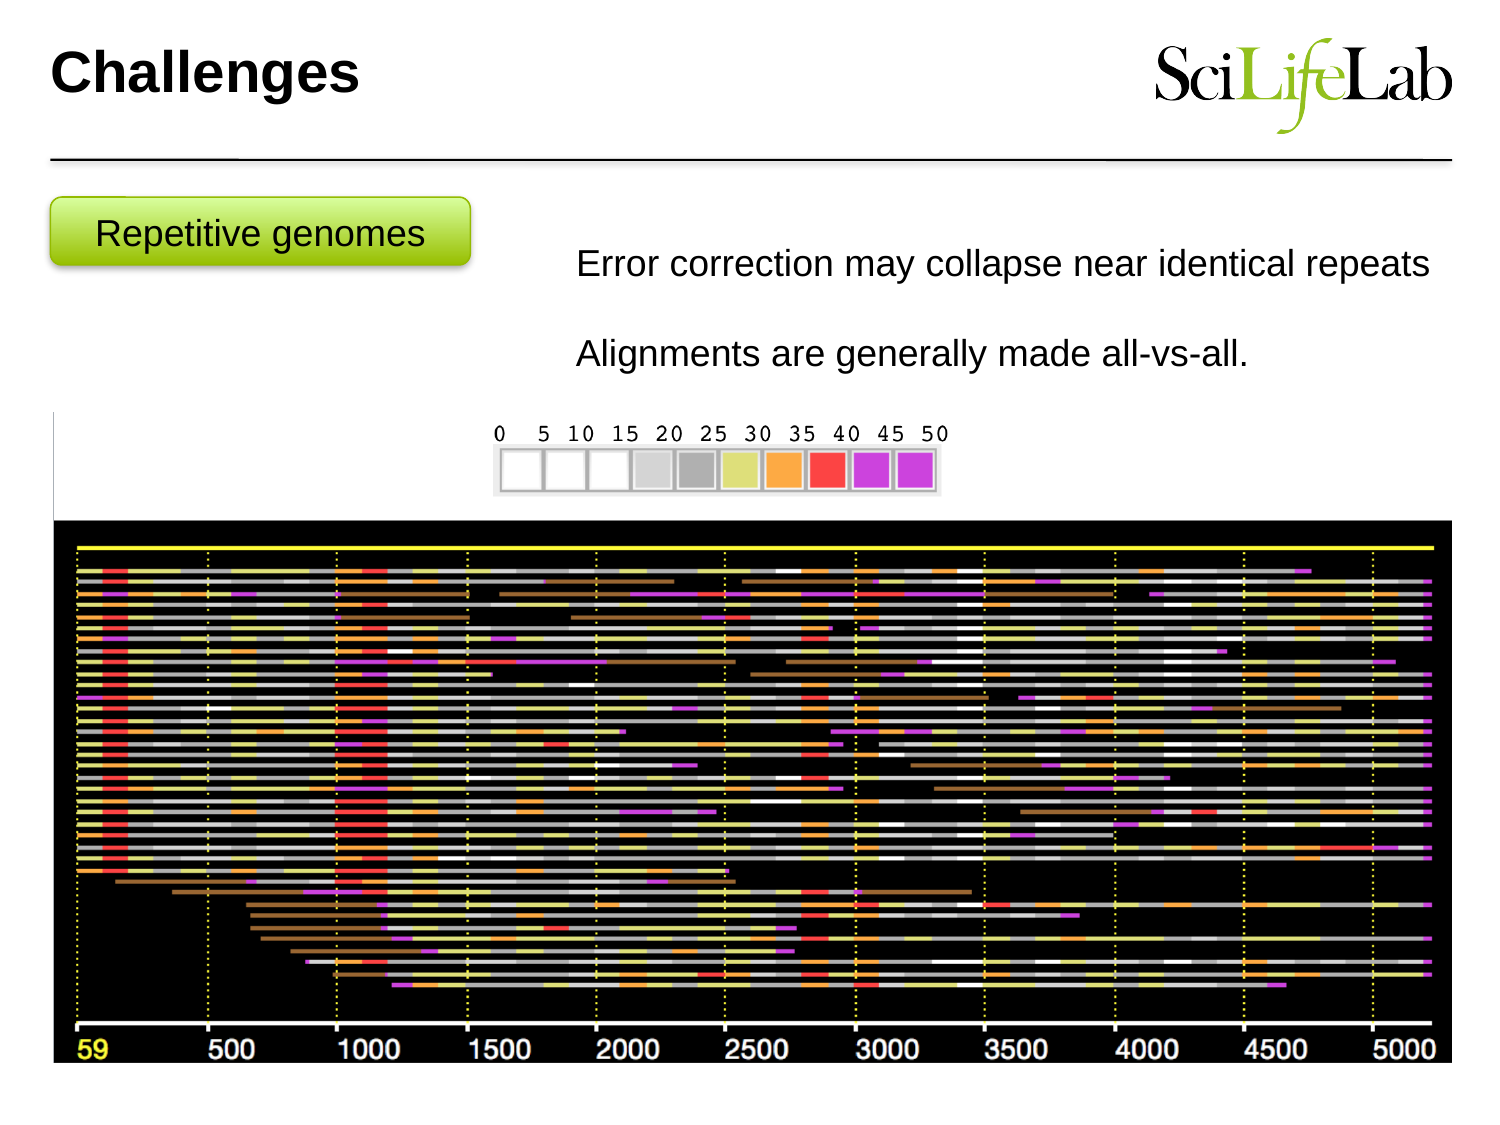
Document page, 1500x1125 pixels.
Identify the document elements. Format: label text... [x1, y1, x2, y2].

title Challenges [50, 34, 1452, 139]
text_box Error correction may collapse near identical repeats Alignments are generally made all-vs-all. [561, 231, 1446, 381]
picture [53, 411, 1453, 1063]
text_box Repetitive genomes [49, 196, 472, 266]
